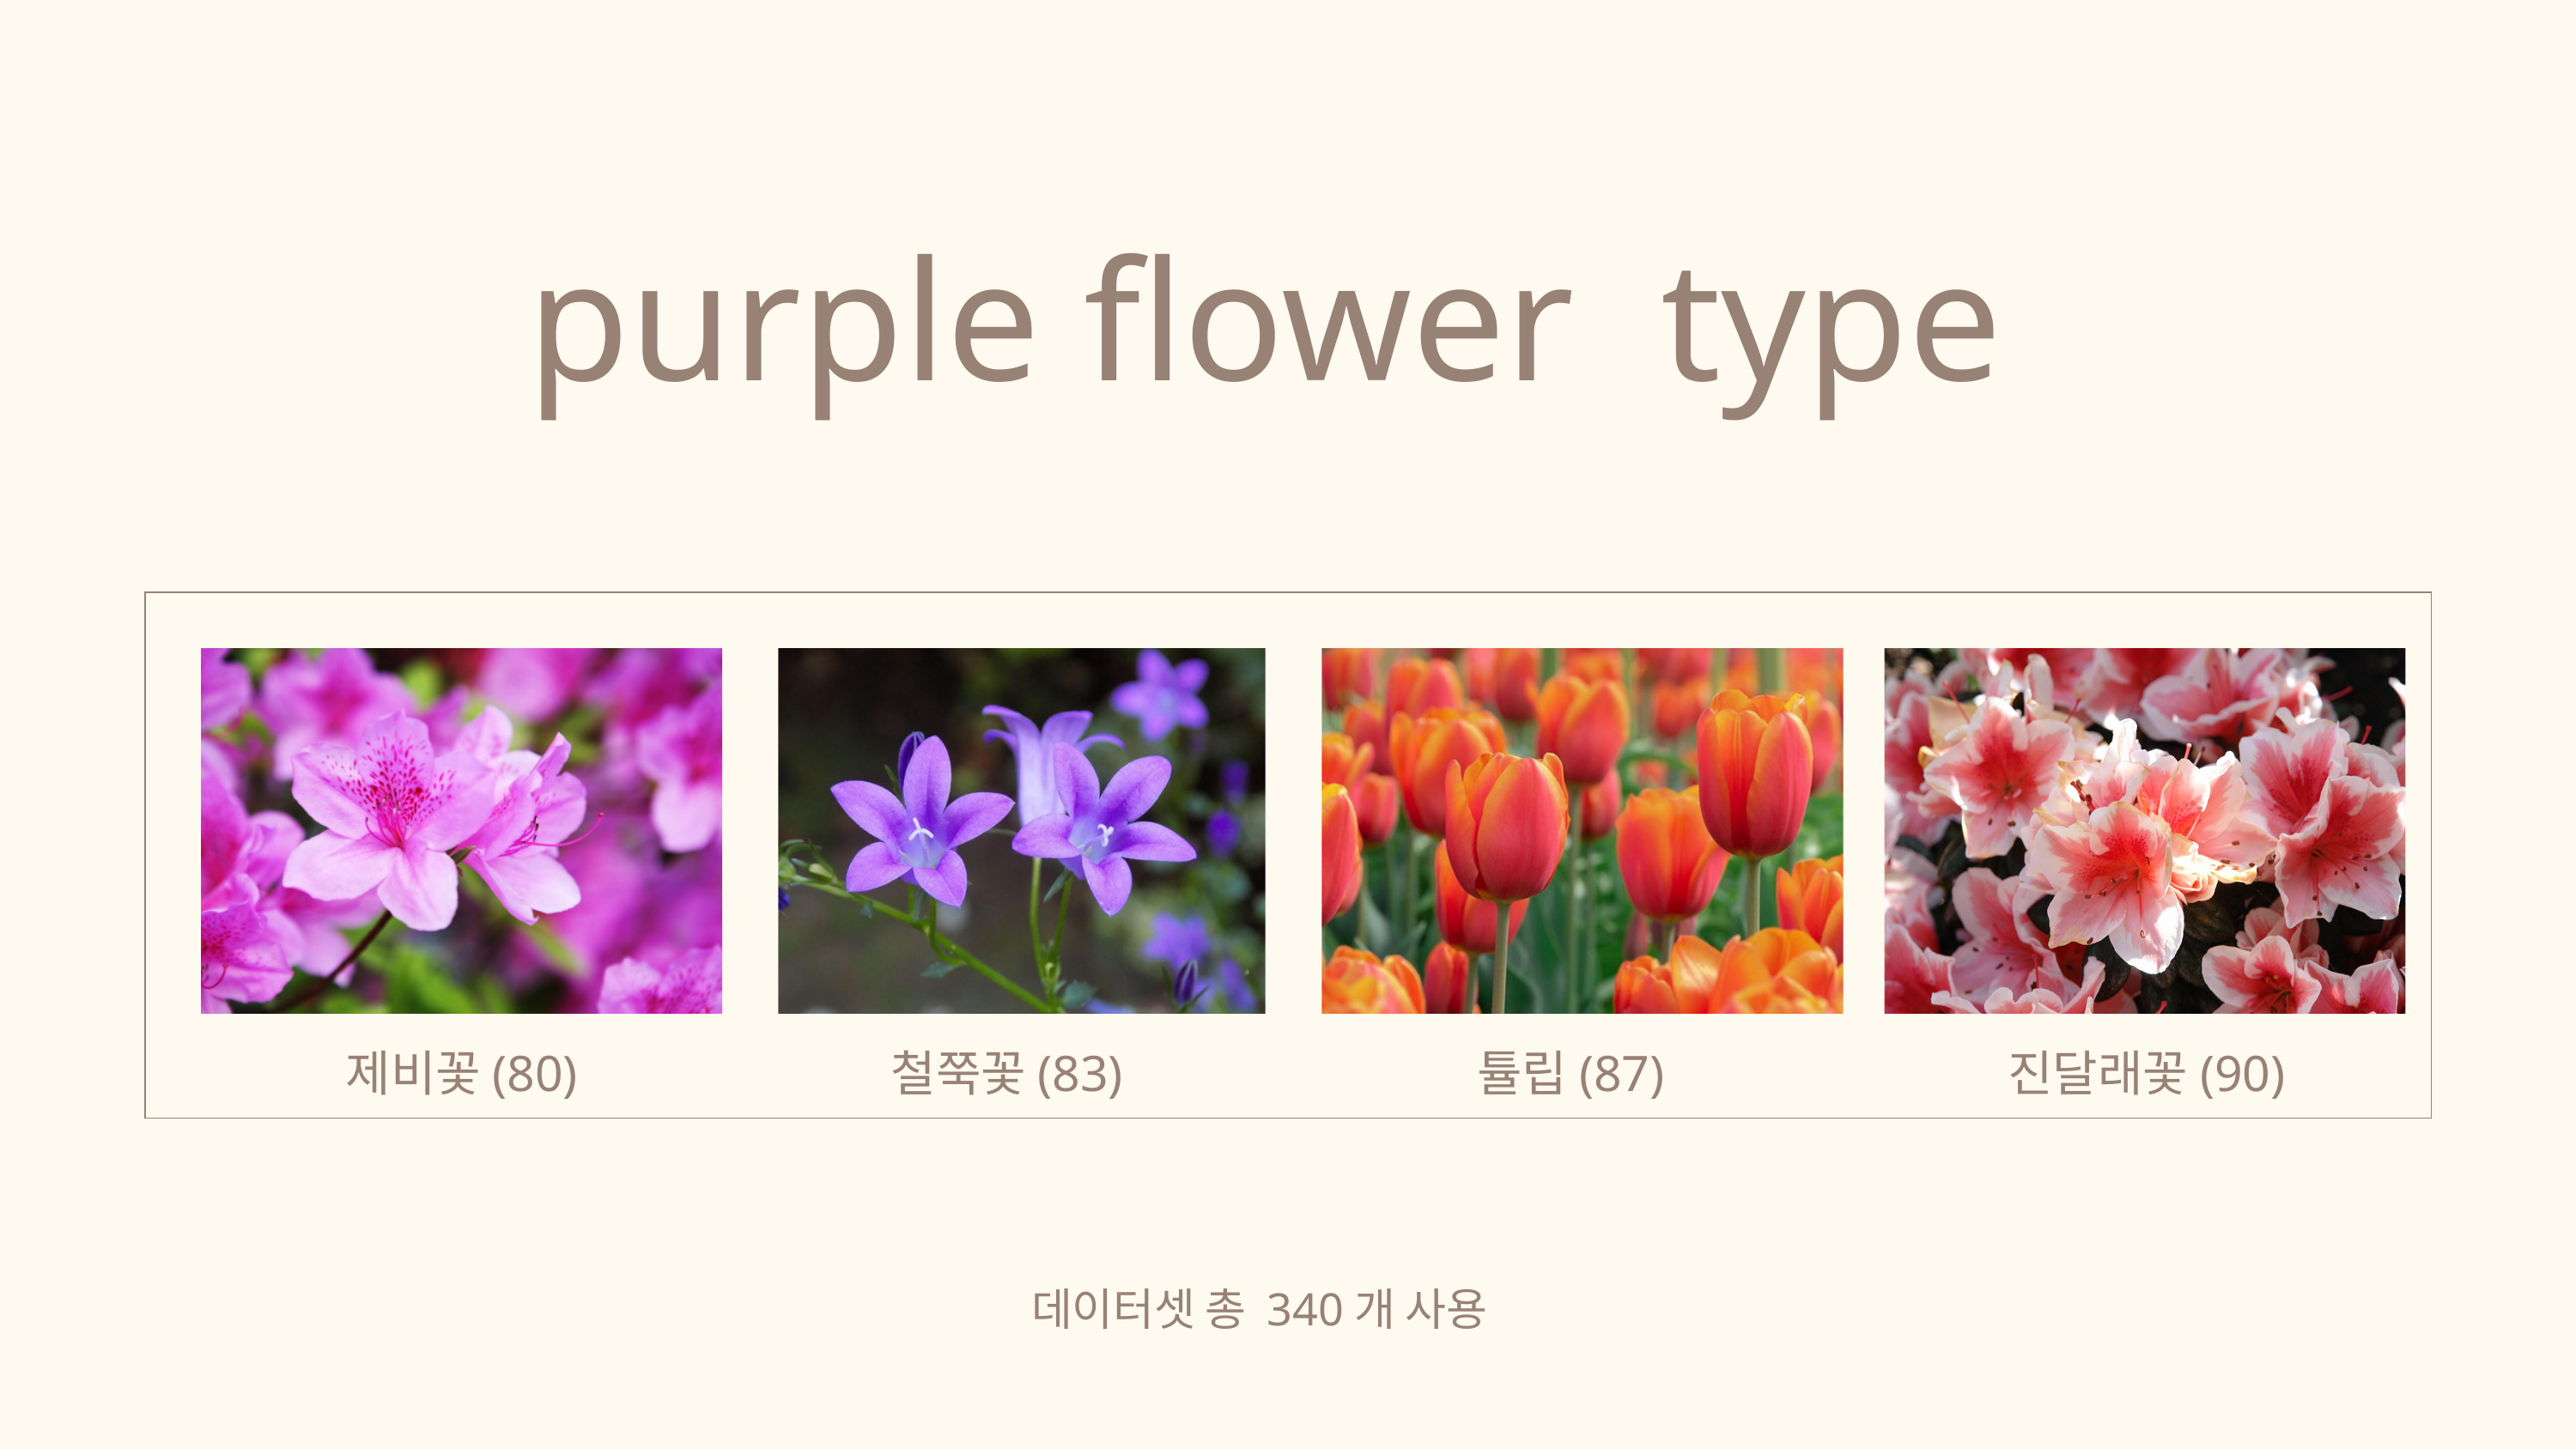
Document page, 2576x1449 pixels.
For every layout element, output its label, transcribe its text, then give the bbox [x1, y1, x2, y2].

text_box 데이터셋 총 340개 사용 [1006, 1272, 1512, 1335]
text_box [144, 591, 2432, 1119]
text_box purple flower type [393, 181, 2137, 415]
